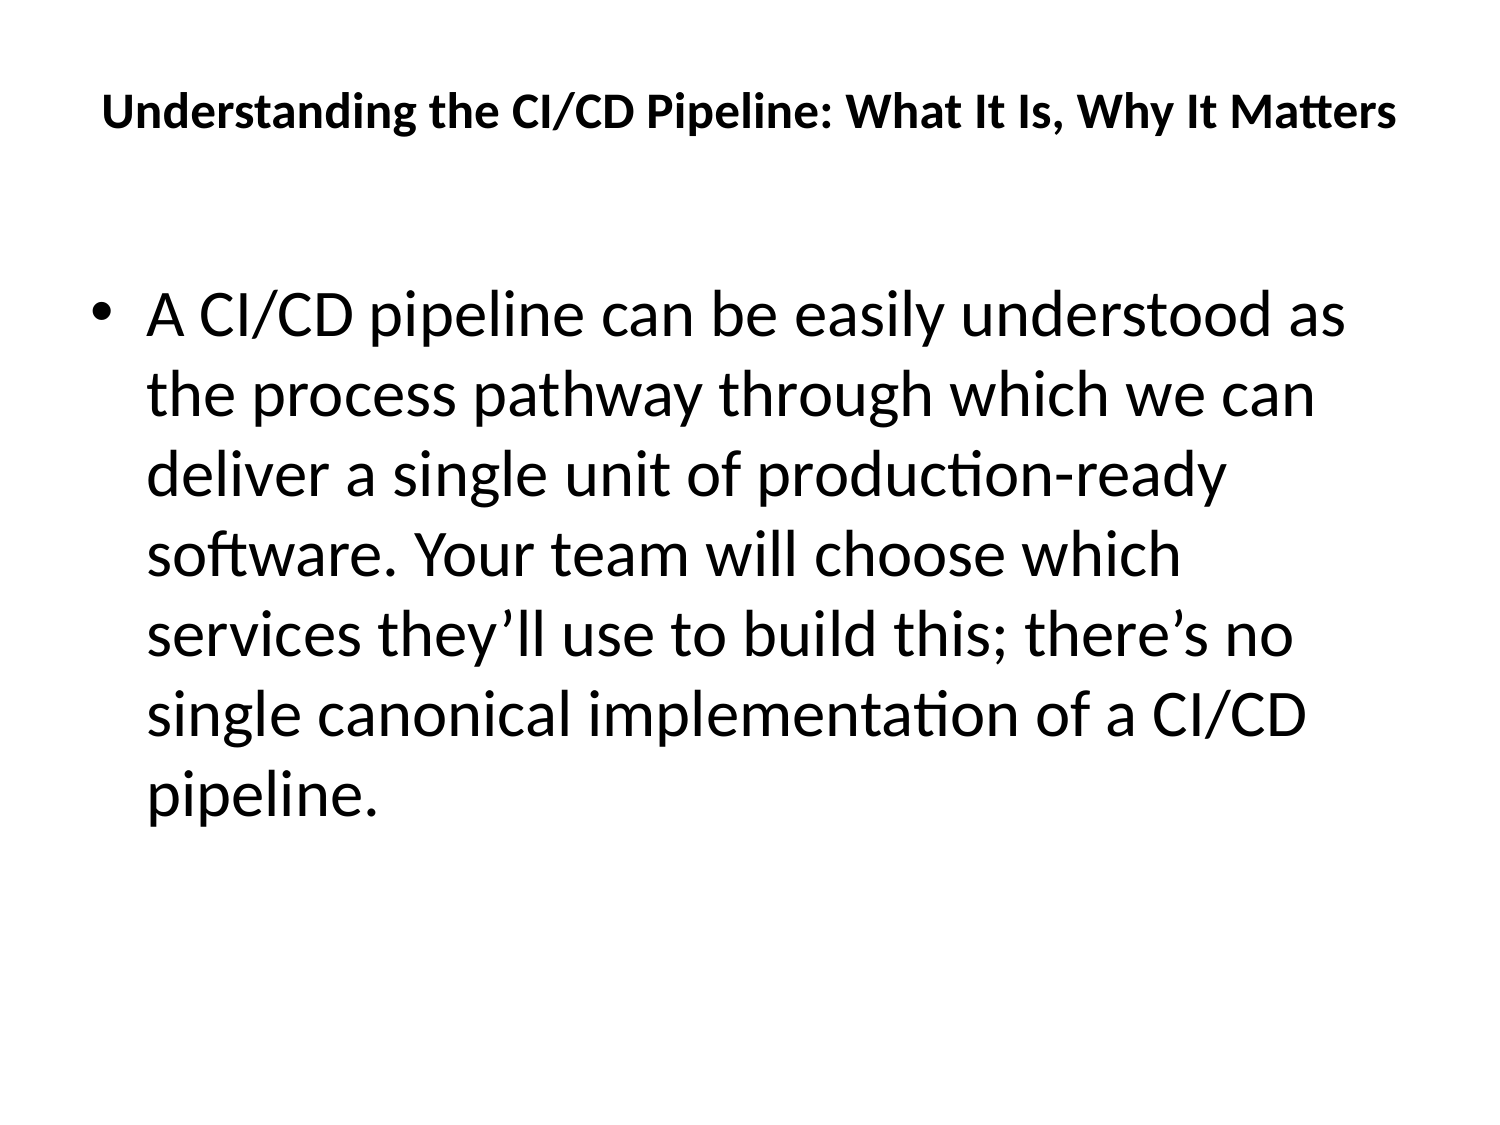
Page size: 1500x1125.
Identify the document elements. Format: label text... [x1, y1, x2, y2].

title Understanding the CI/CD Pipeline: What It Is, Why It Matters [75, 45, 1425, 233]
list A CI/CD pipeline can be easily understood as the process pathway through which we can deliver a single unit of production-ready software. Your team will choose which services they’ll use to build this; there’s no single canonical implementation of a CI/CD pipeline. [75, 262, 1425, 1005]
